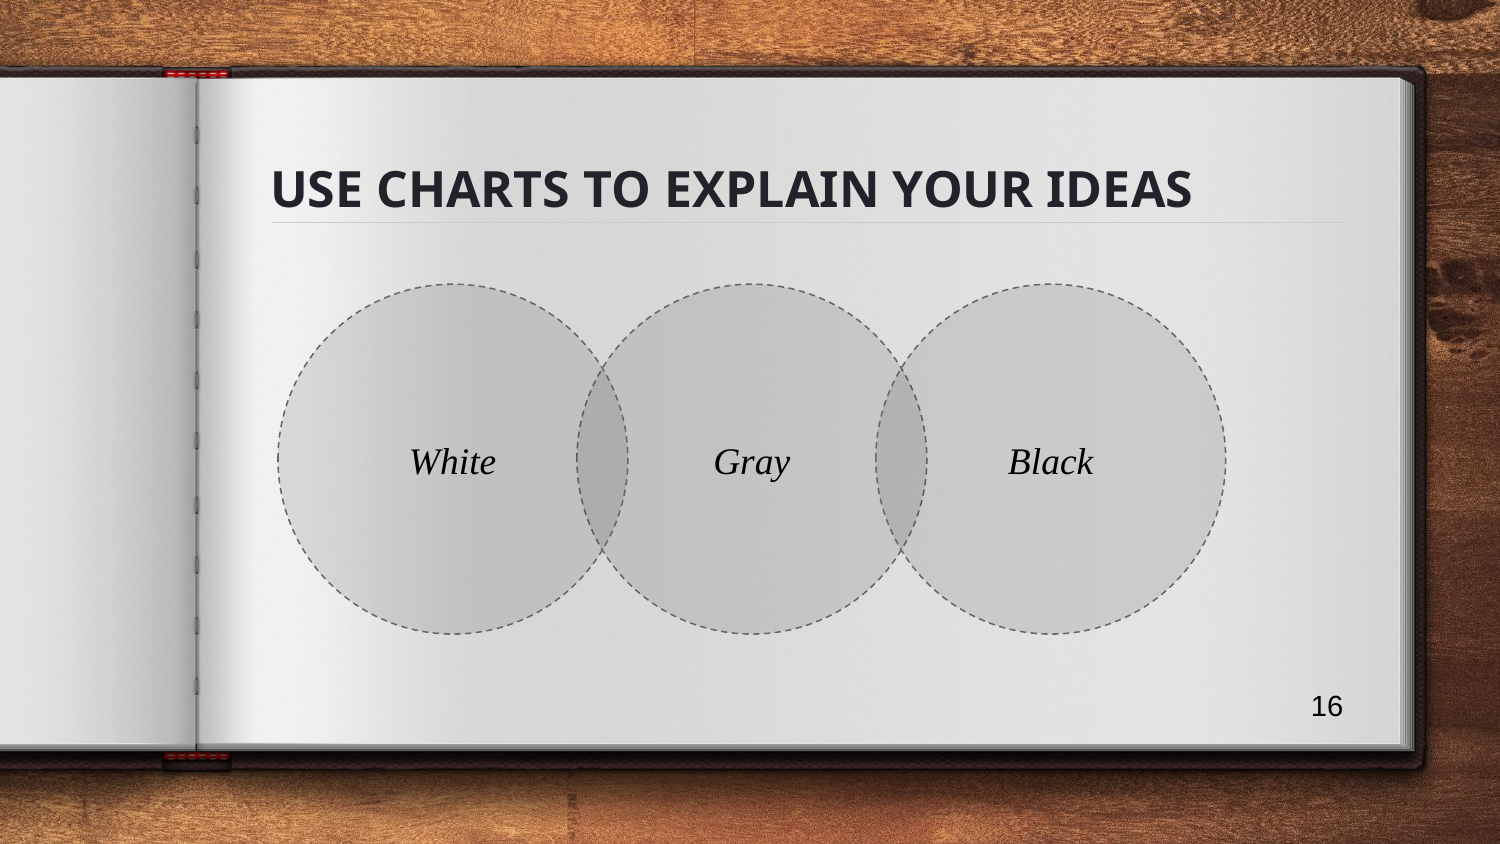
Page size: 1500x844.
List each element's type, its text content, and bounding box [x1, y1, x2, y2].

slide_number 16 [1295, 672, 1386, 737]
picture [0, 0, 1500, 844]
text_box White [277, 284, 628, 635]
text_box Gray [603, 284, 901, 635]
text_box Black [875, 284, 1226, 635]
title USE CHARTS TO EXPLAIN YOUR IDEAS [255, 117, 1341, 233]
